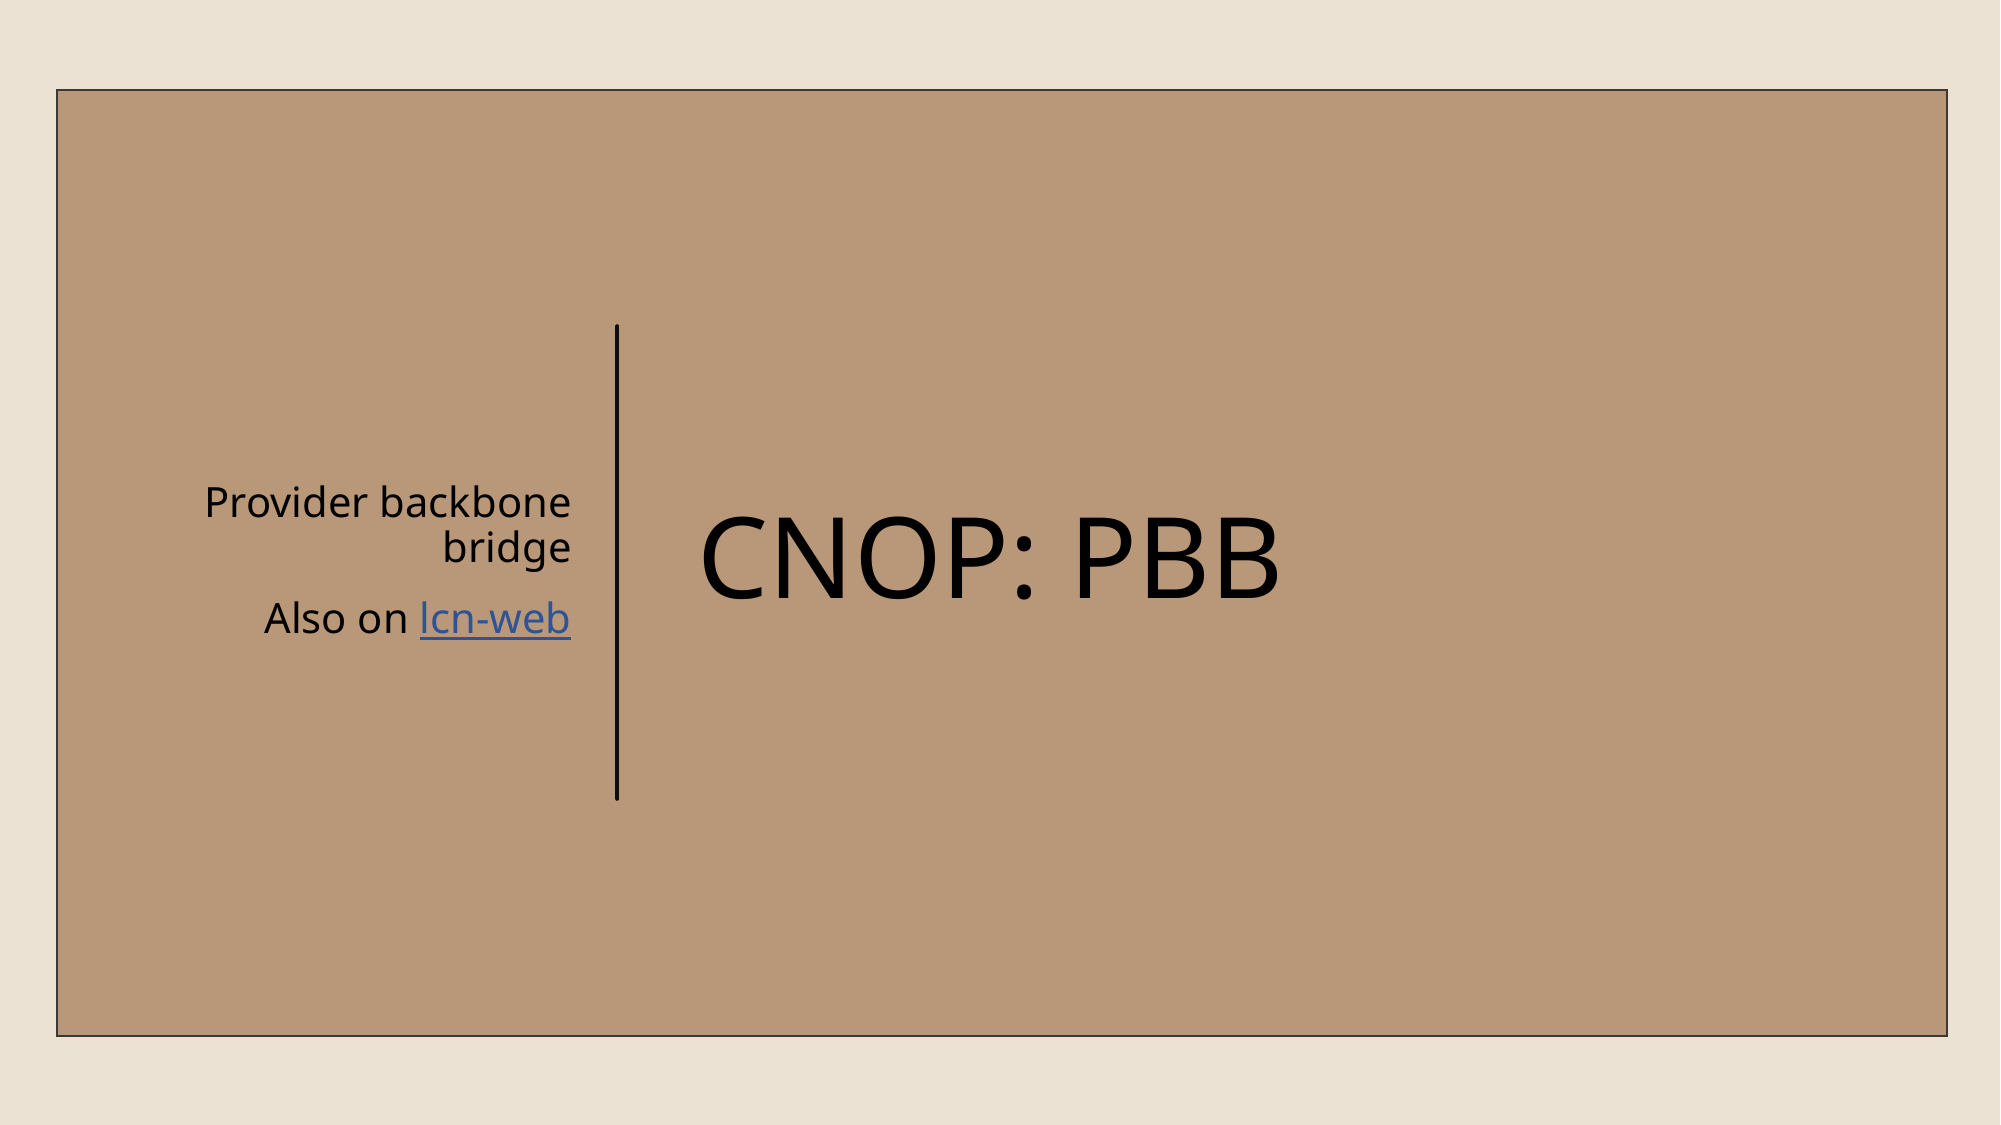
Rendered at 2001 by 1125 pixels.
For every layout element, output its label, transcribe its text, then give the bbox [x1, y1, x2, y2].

list Provider backbone bridge Also on lcn-web [90, 208, 587, 917]
title CNOP: PBB [645, 208, 1910, 917]
